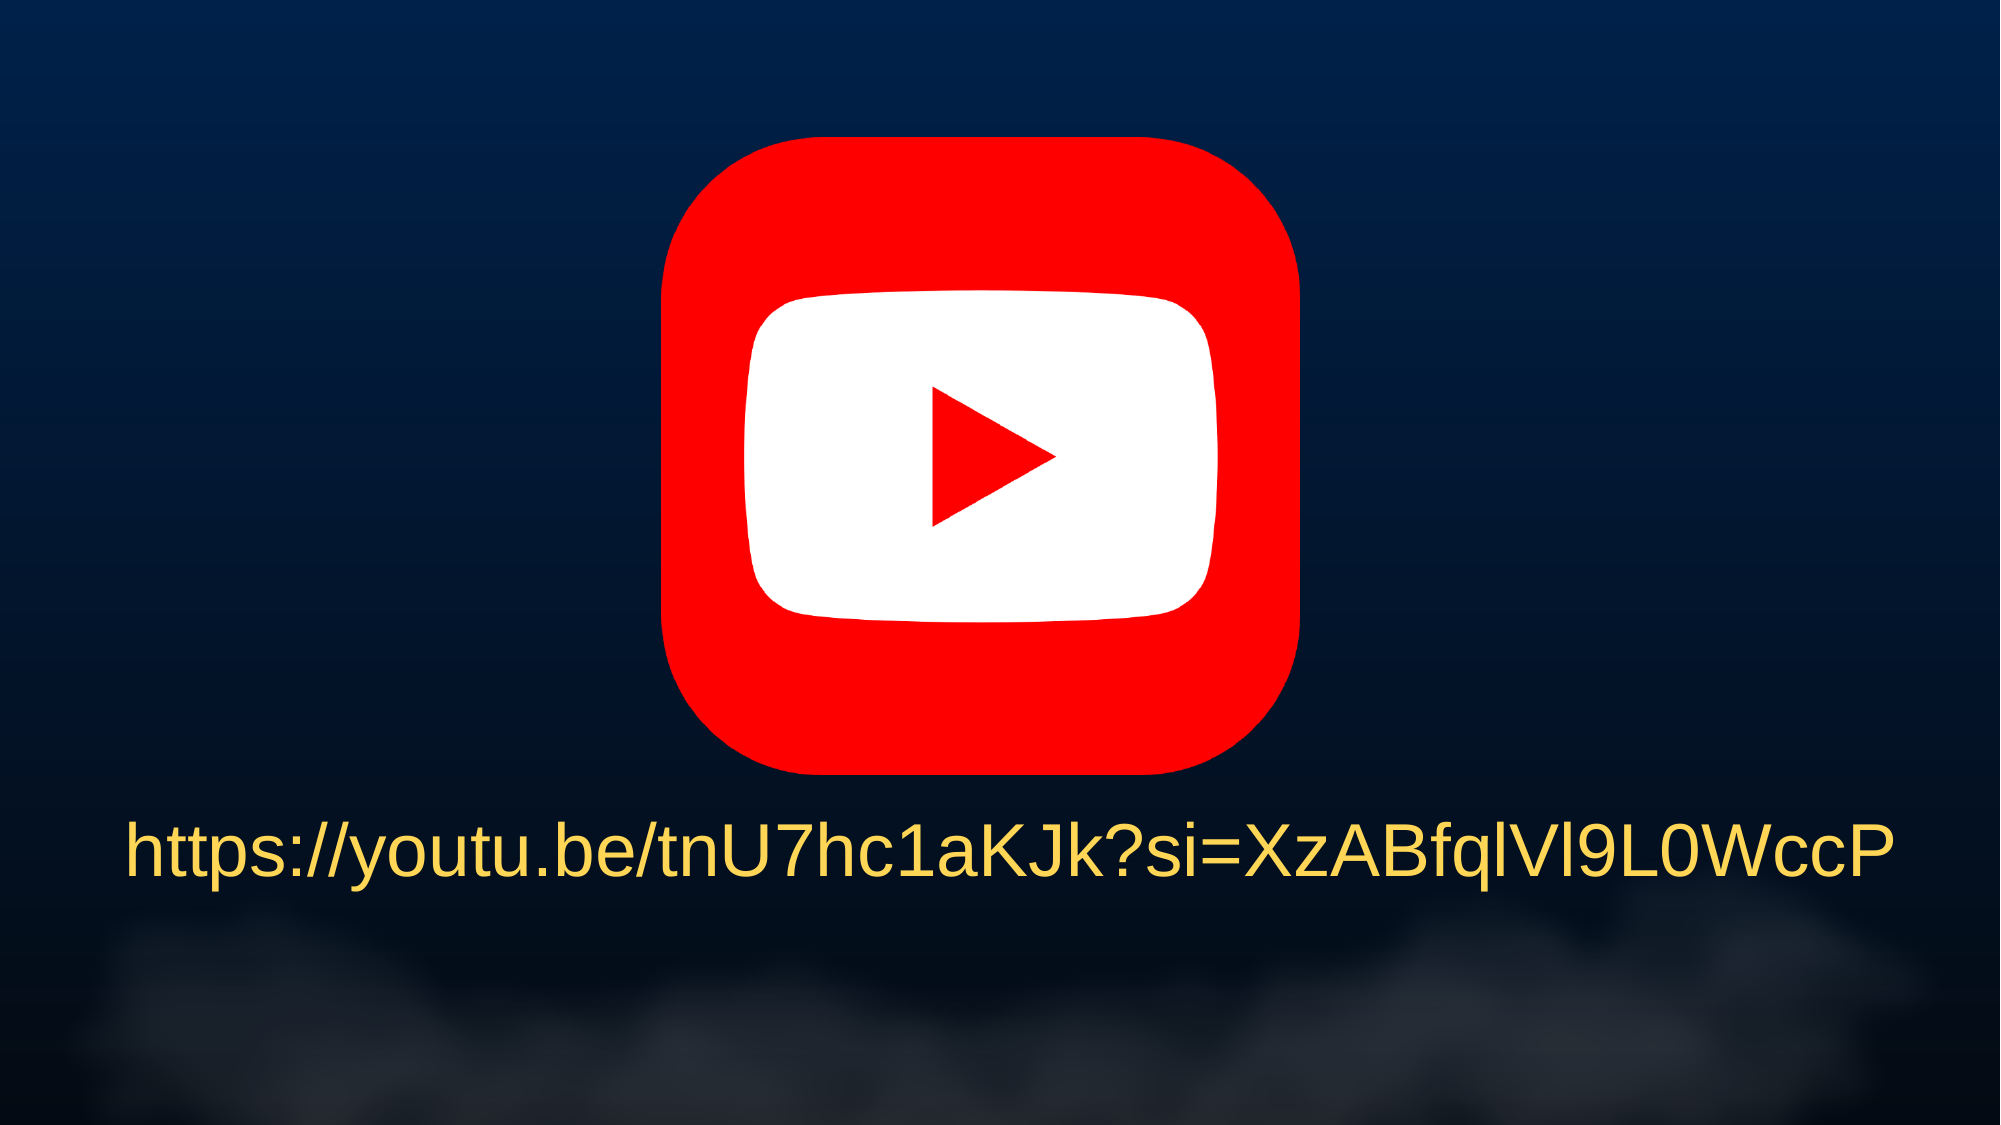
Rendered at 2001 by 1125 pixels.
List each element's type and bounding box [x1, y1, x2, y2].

picture [661, 137, 1300, 776]
picture [0, 794, 2001, 1125]
